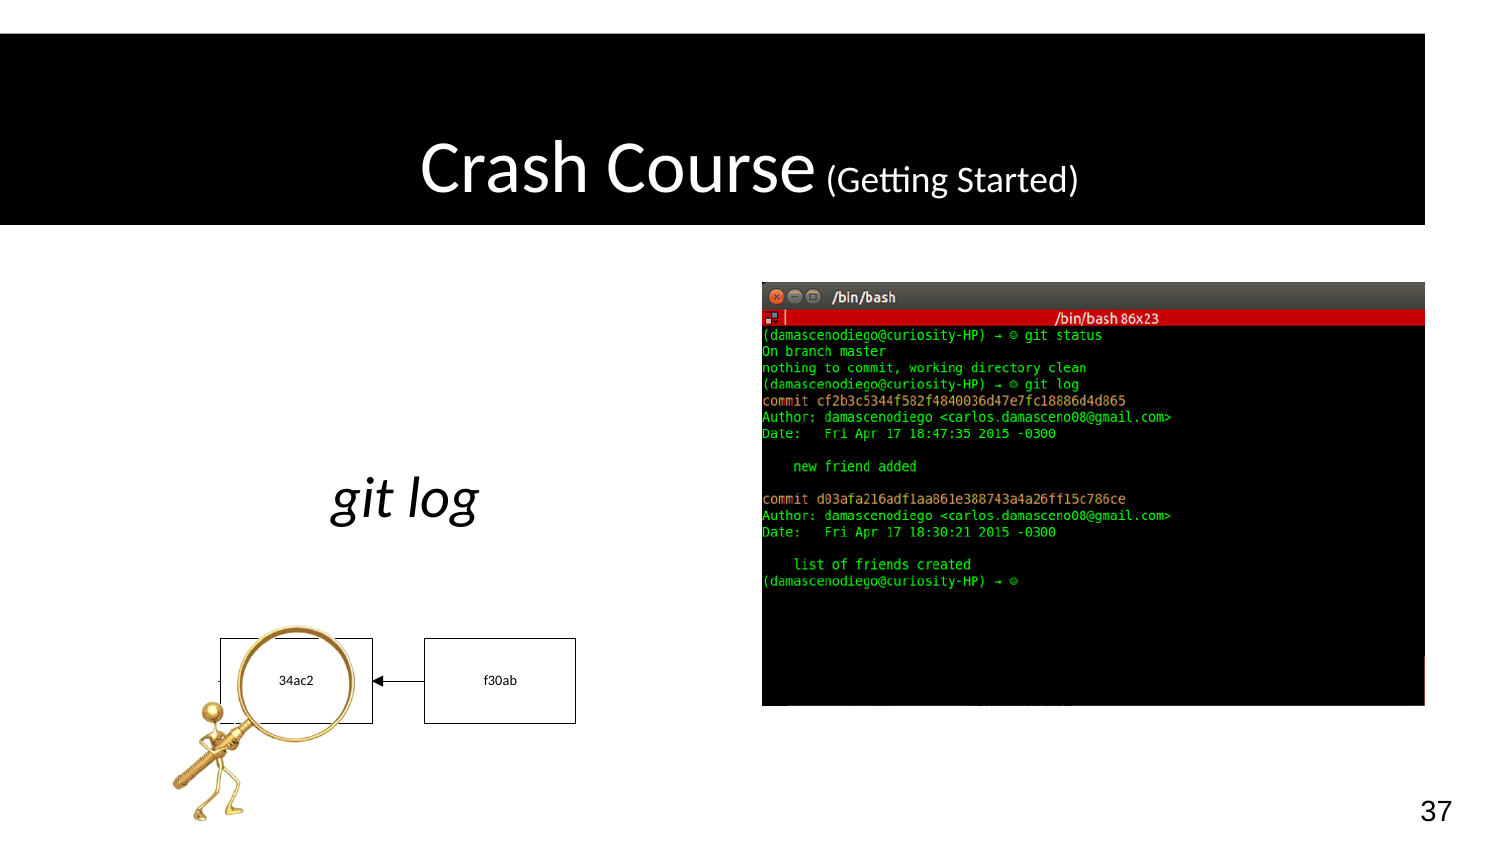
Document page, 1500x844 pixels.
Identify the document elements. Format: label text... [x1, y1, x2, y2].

list git log [75, 234, 738, 754]
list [762, 281, 1426, 707]
picture [166, 622, 577, 826]
title Crash Course (Getting Started) [75, 33, 1425, 223]
